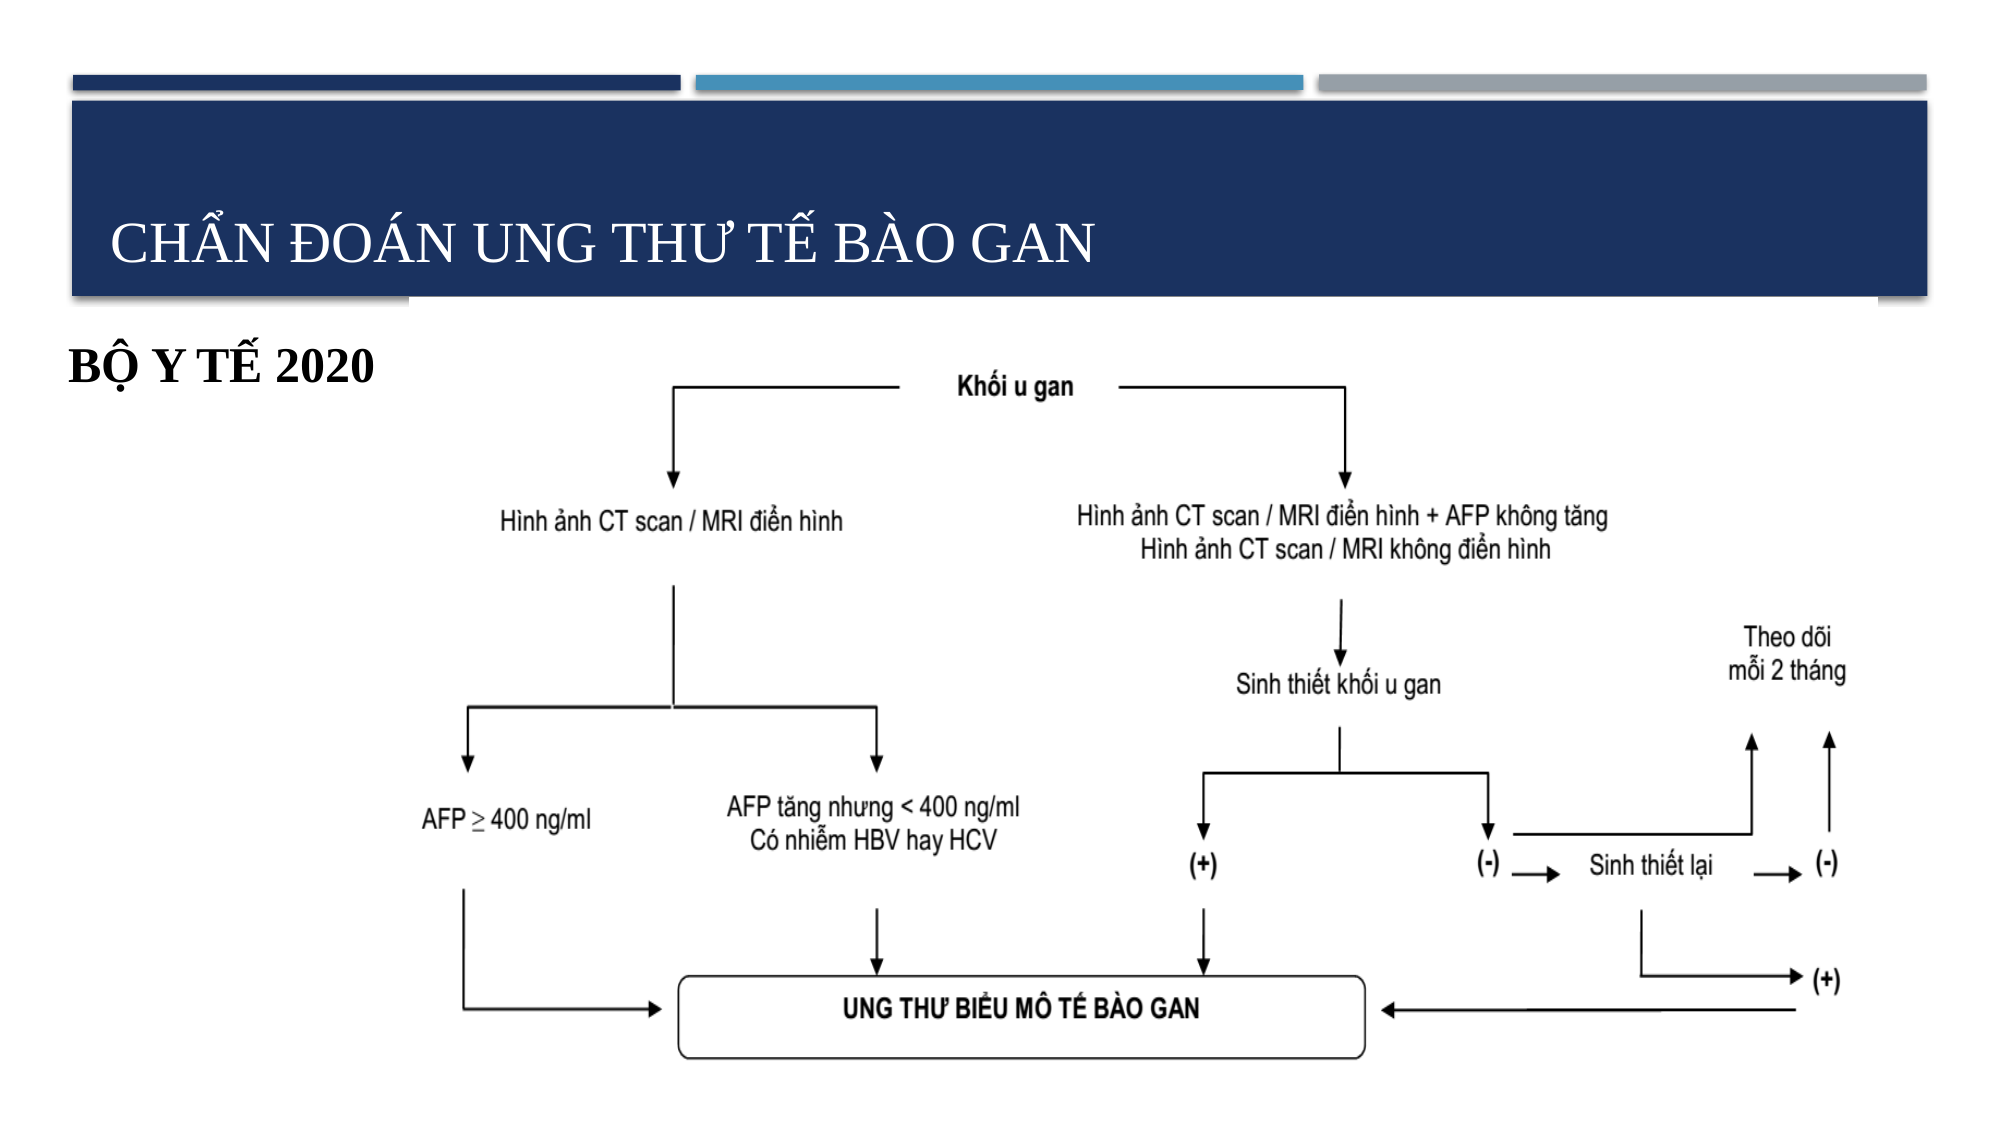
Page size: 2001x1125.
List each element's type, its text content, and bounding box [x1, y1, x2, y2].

title Chẩn đoán ung thư tế bào gan [95, 115, 1905, 282]
list BỘ Y TẾ 2020 [53, 281, 480, 443]
picture [408, 297, 1878, 1095]
